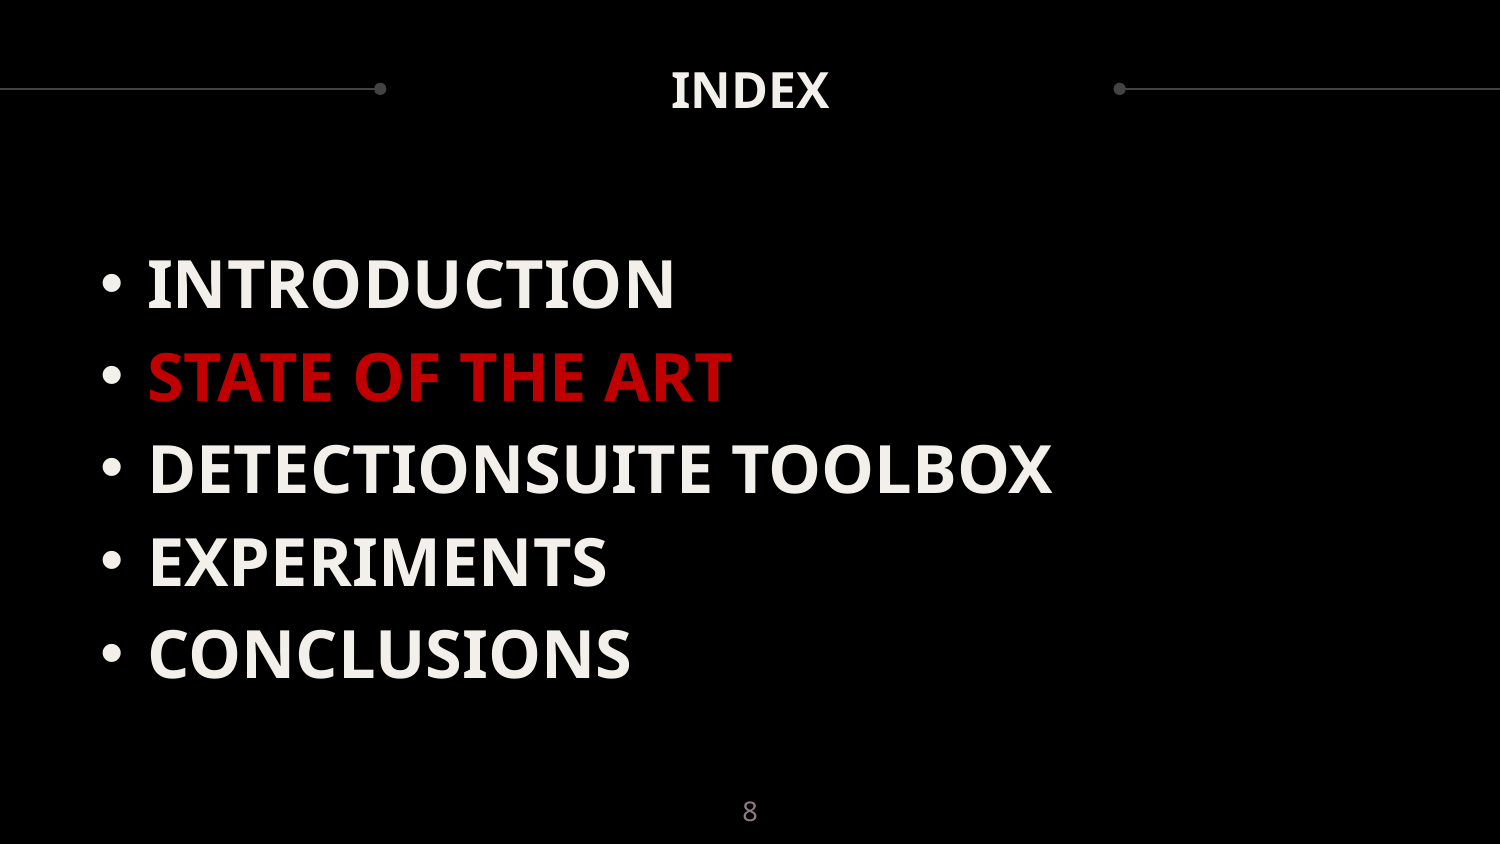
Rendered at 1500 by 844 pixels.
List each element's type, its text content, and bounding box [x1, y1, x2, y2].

slide_number 8 [705, 779, 795, 844]
title INDEX [382, 18, 1119, 160]
text_box INTRODUCTION STATE OF THE ART DETECTIONSUITE TOOLBOX EXPERIMENTS CONCLUSIONS [85, 226, 1415, 712]
